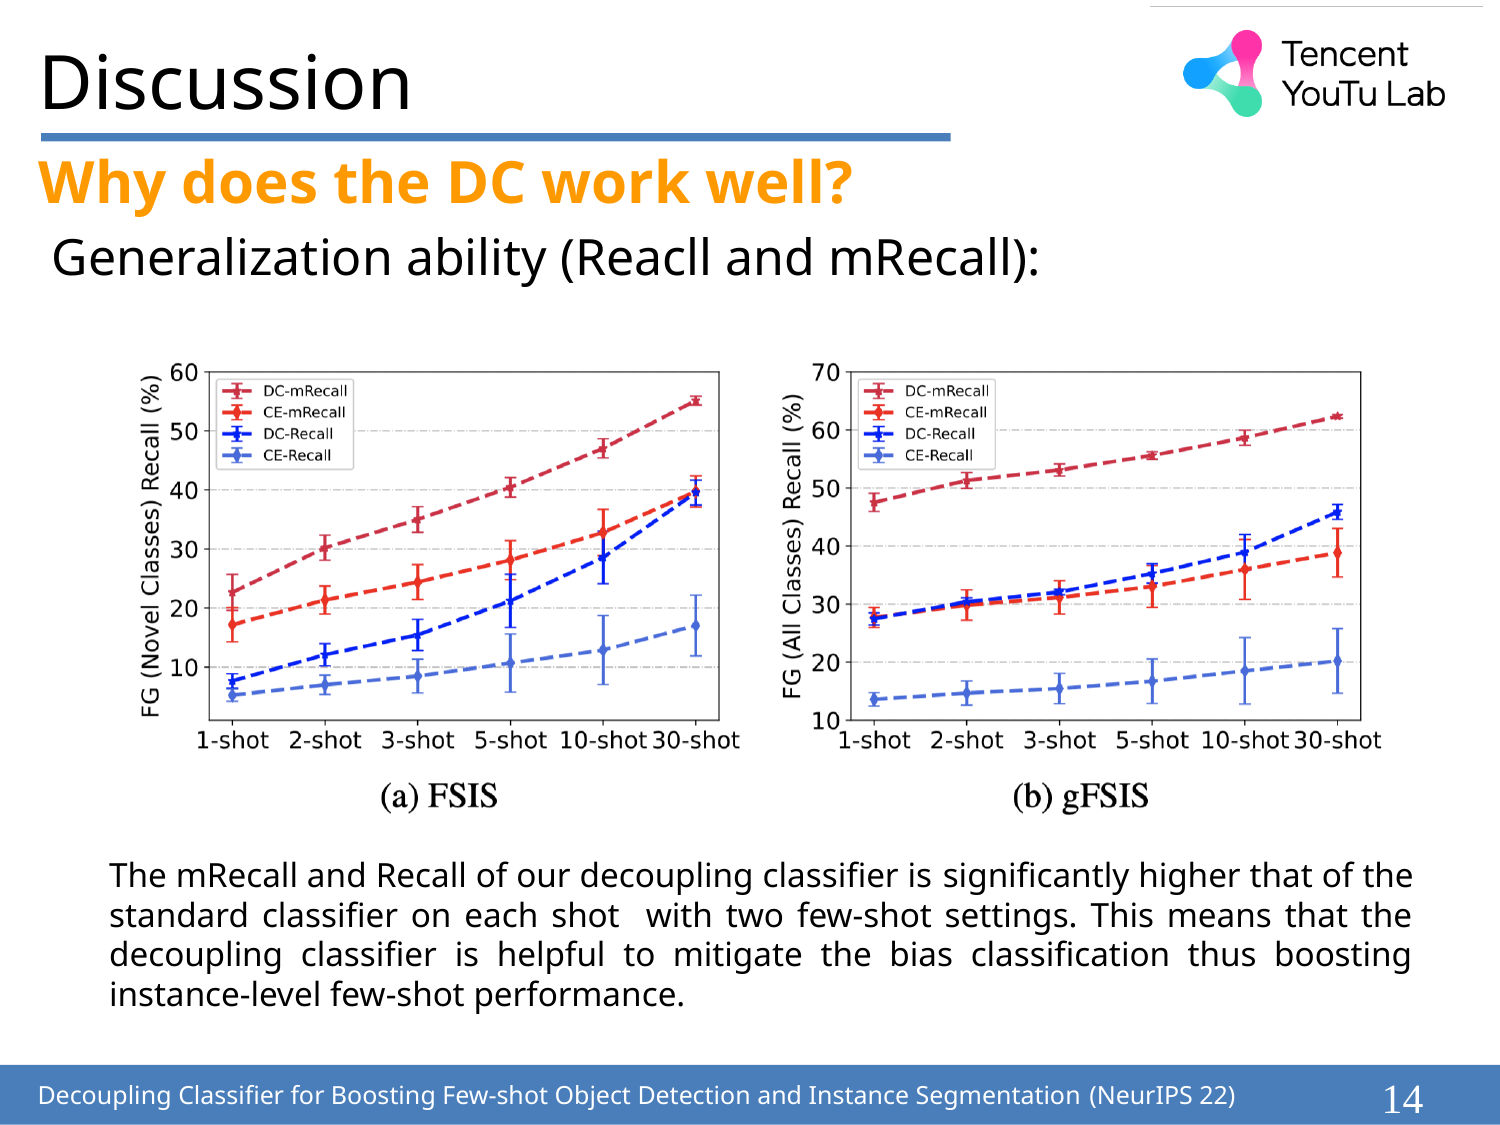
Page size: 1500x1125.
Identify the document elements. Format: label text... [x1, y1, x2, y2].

text_box The mRecall and Recall of our decoupling classifier is significantly higher that of the standard classifier on each shot with two few-shot settings. This means that the decoupling classifier is helpful to mitigate the bias classification thus boosting instance-level few-shot performance. [94, 846, 1430, 1021]
list Why does the DC work well? Generalization ability (Reacll and mRecall): [23, 137, 1294, 681]
title Discussion [23, 19, 1170, 137]
slide_number 14 [1346, 1064, 1459, 1125]
picture [1150, 0, 1483, 156]
picture [118, 344, 1394, 817]
